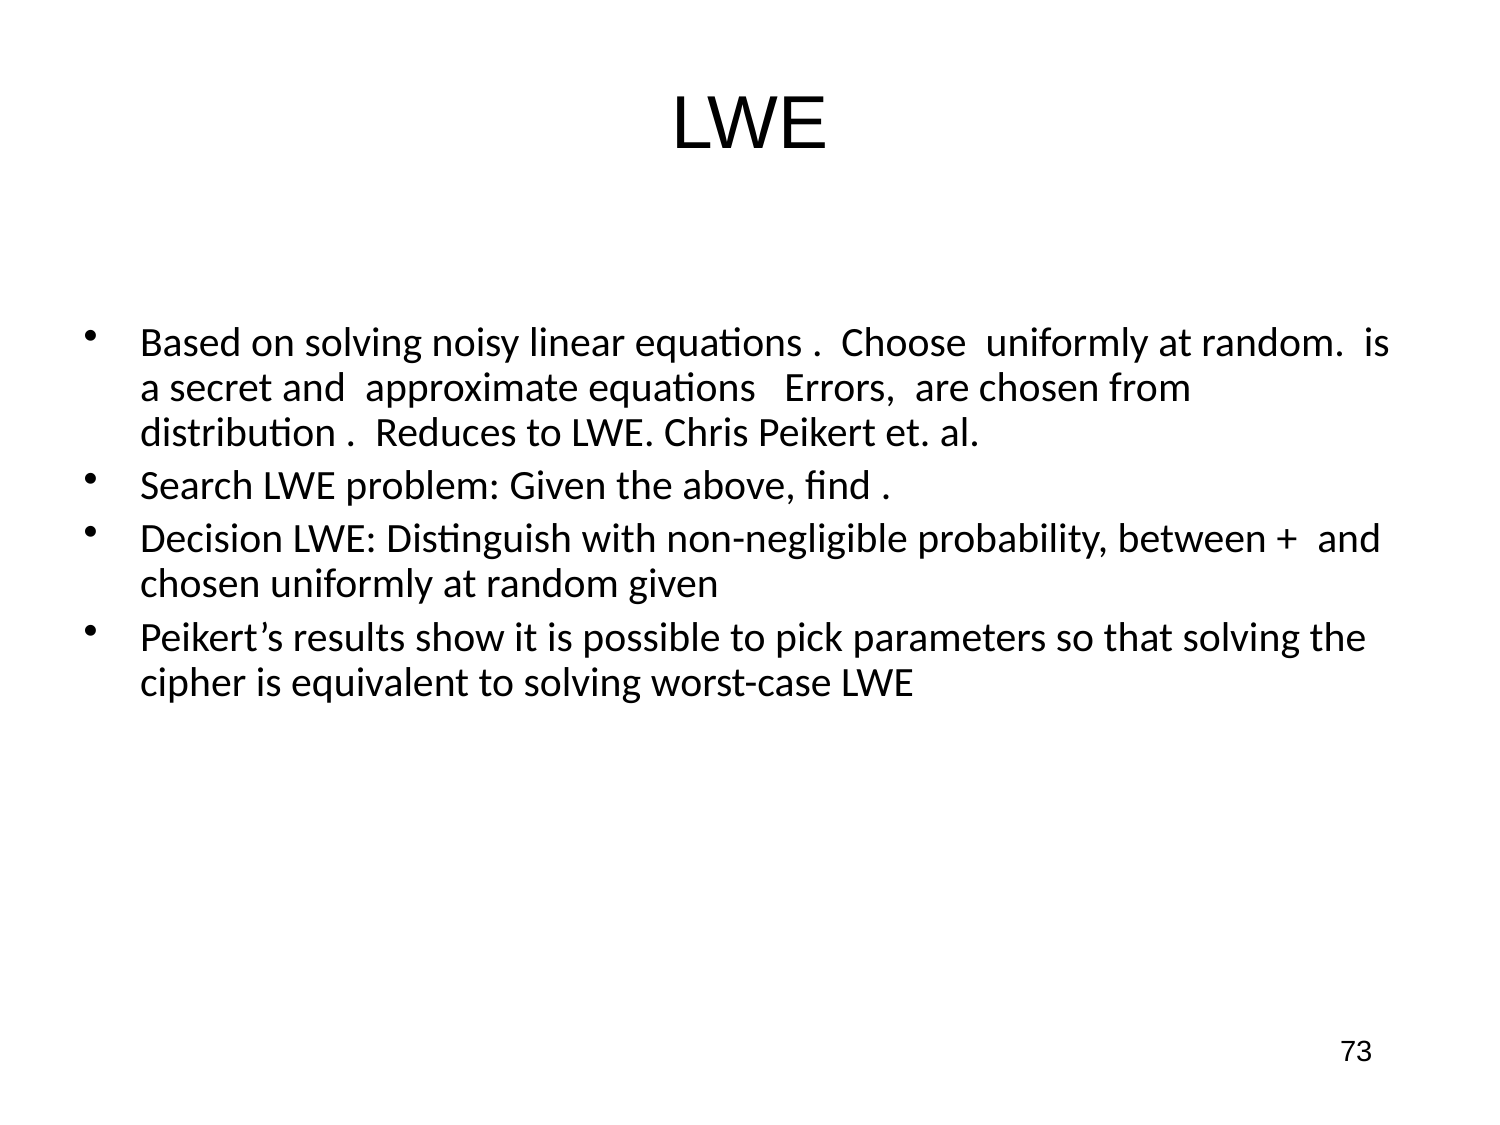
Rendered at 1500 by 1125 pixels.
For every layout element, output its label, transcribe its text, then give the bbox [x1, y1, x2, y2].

slide_number 73 [1074, 1024, 1388, 1101]
title LWE [112, 37, 1388, 201]
